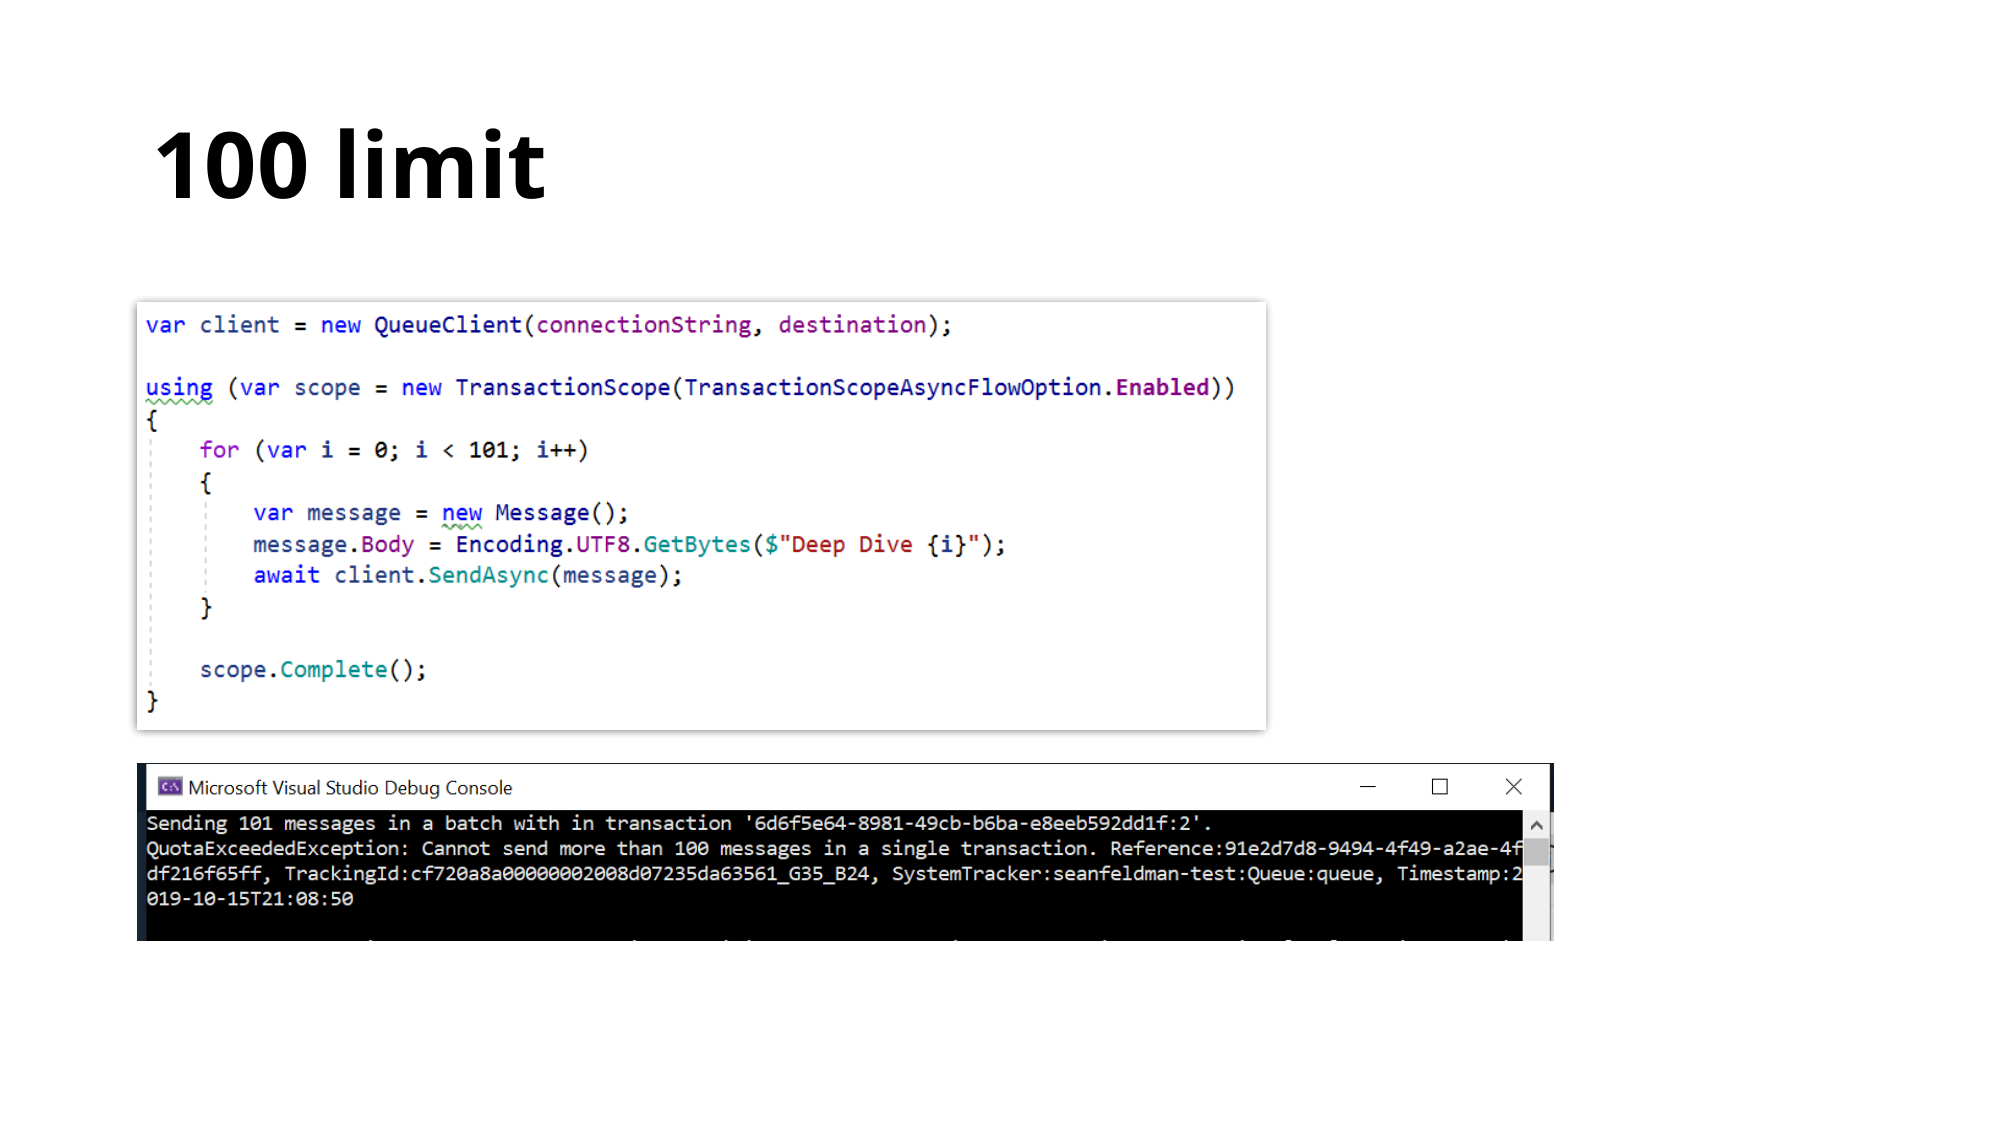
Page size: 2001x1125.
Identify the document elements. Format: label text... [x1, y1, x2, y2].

picture [137, 302, 1266, 730]
picture [137, 763, 1554, 941]
title 100 limit [137, 59, 1863, 278]
